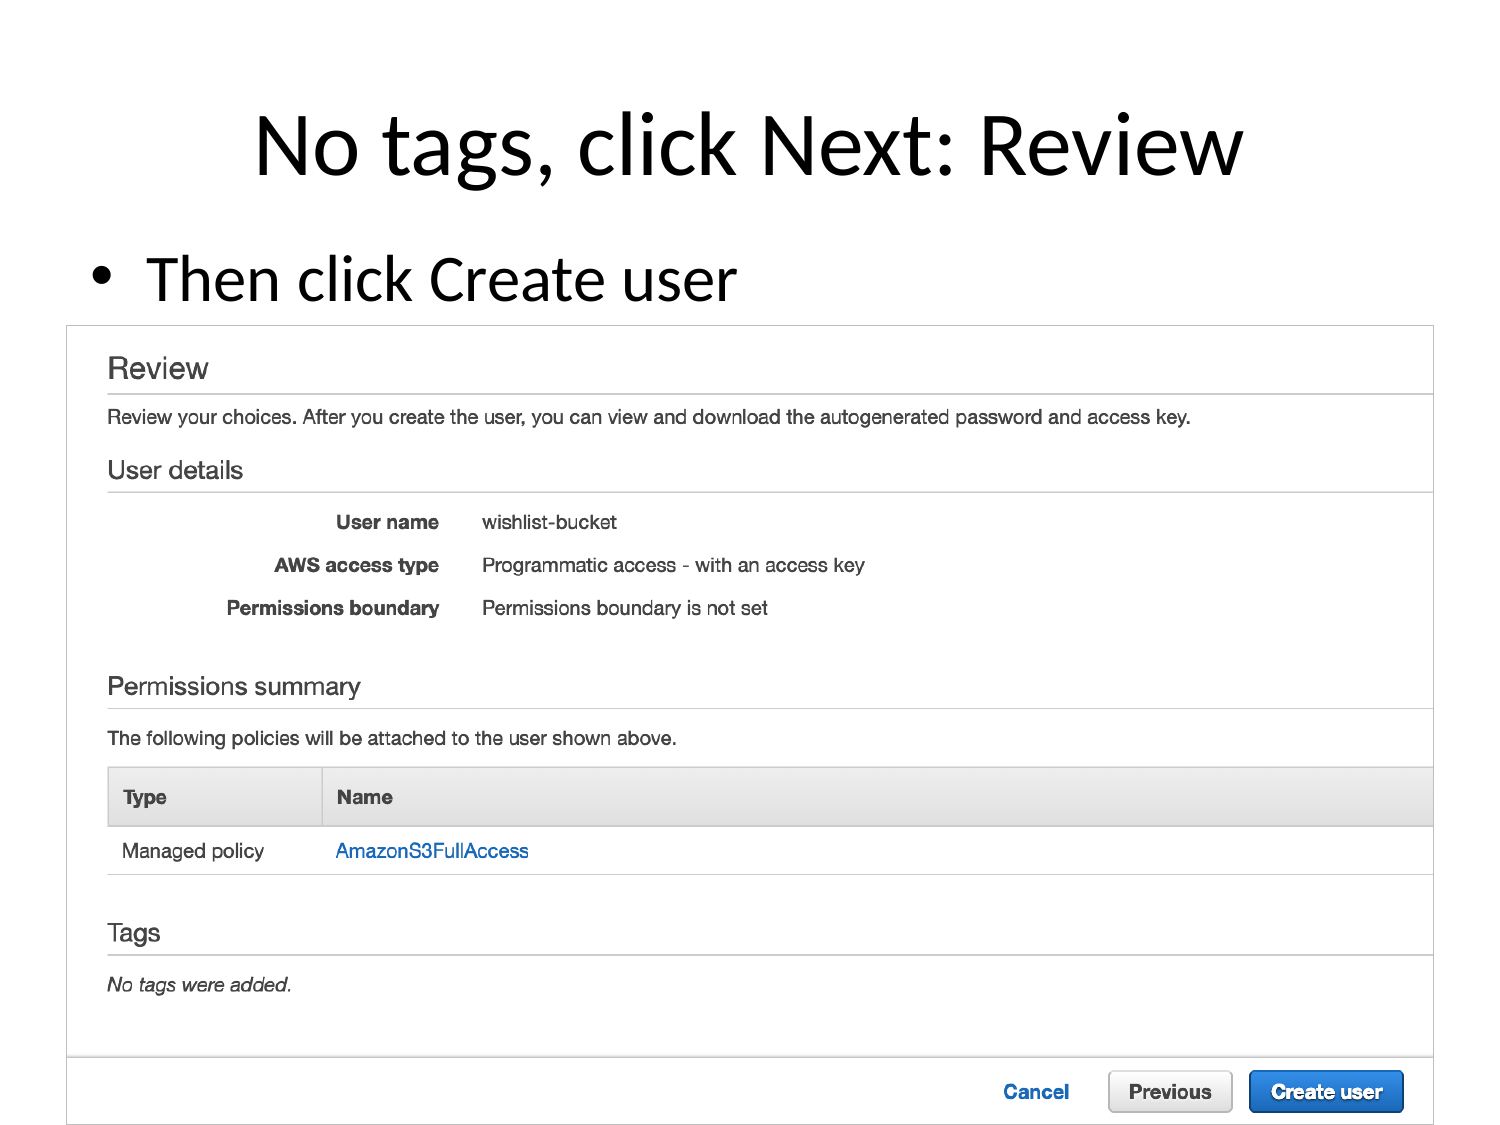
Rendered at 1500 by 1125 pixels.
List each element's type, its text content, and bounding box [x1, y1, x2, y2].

list Then click Create user [75, 227, 1425, 324]
picture [65, 325, 1435, 1125]
title No tags, click Next: Review [75, 45, 1425, 227]
